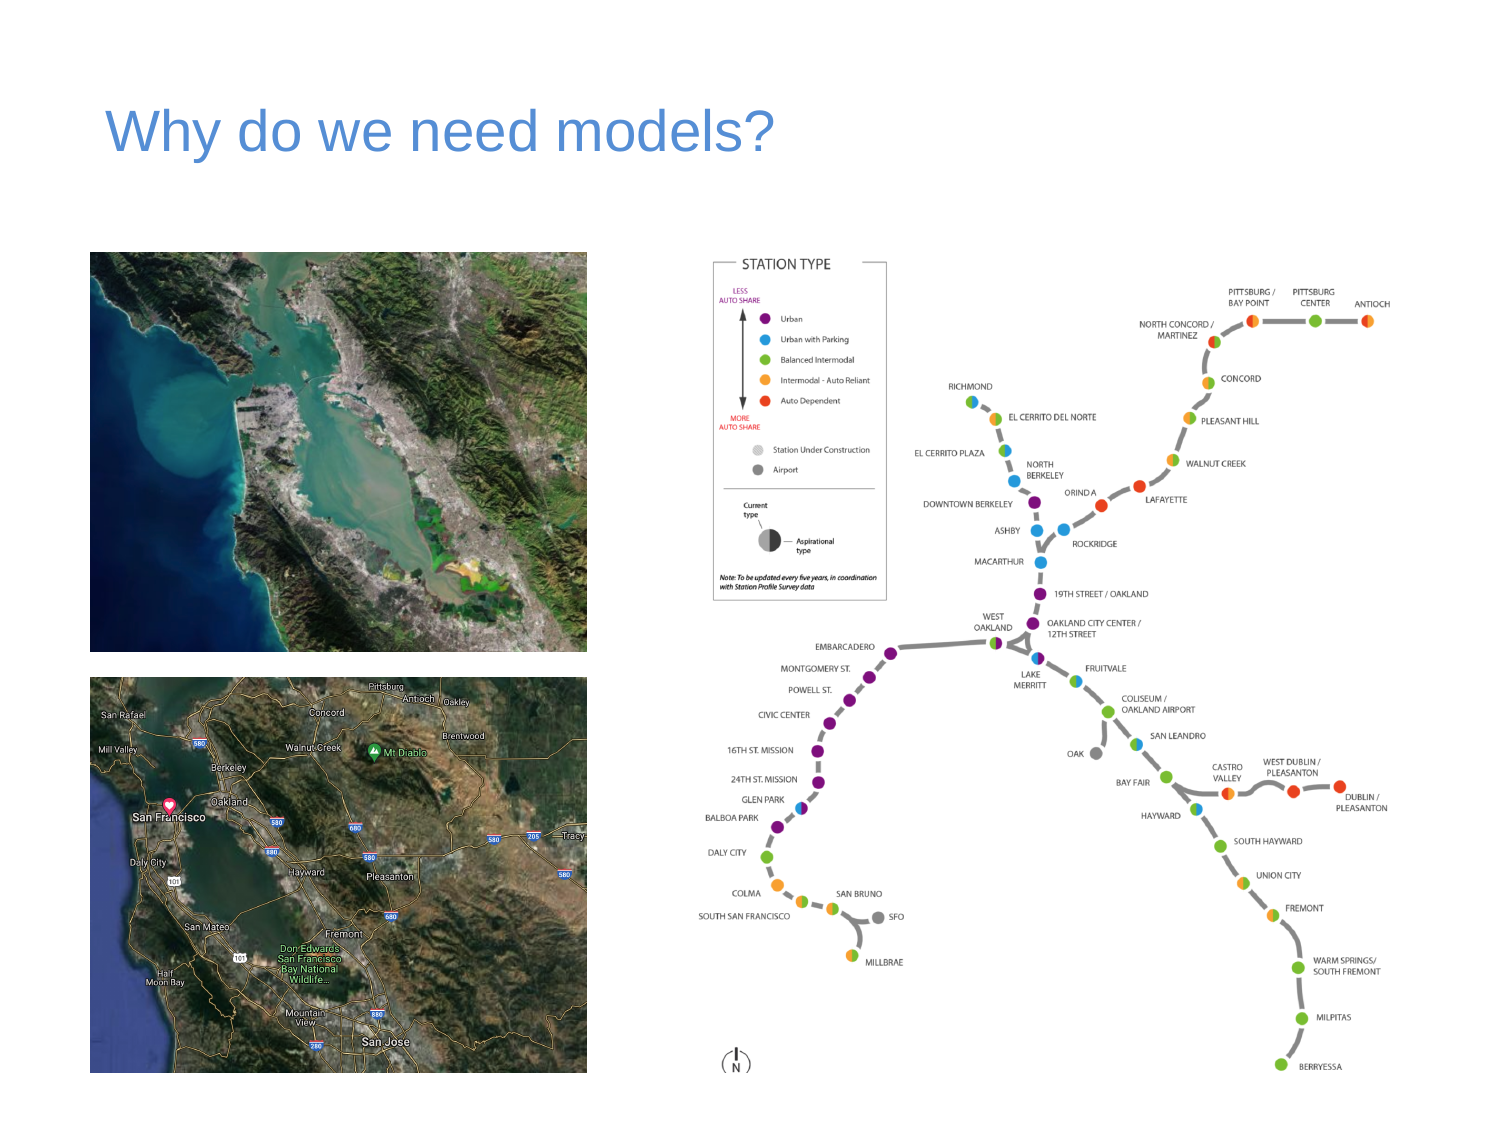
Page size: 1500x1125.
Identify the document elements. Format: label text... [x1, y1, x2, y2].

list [89, 252, 586, 652]
text_box Why do we need models? [90, 34, 1440, 223]
picture [89, 252, 1456, 1073]
